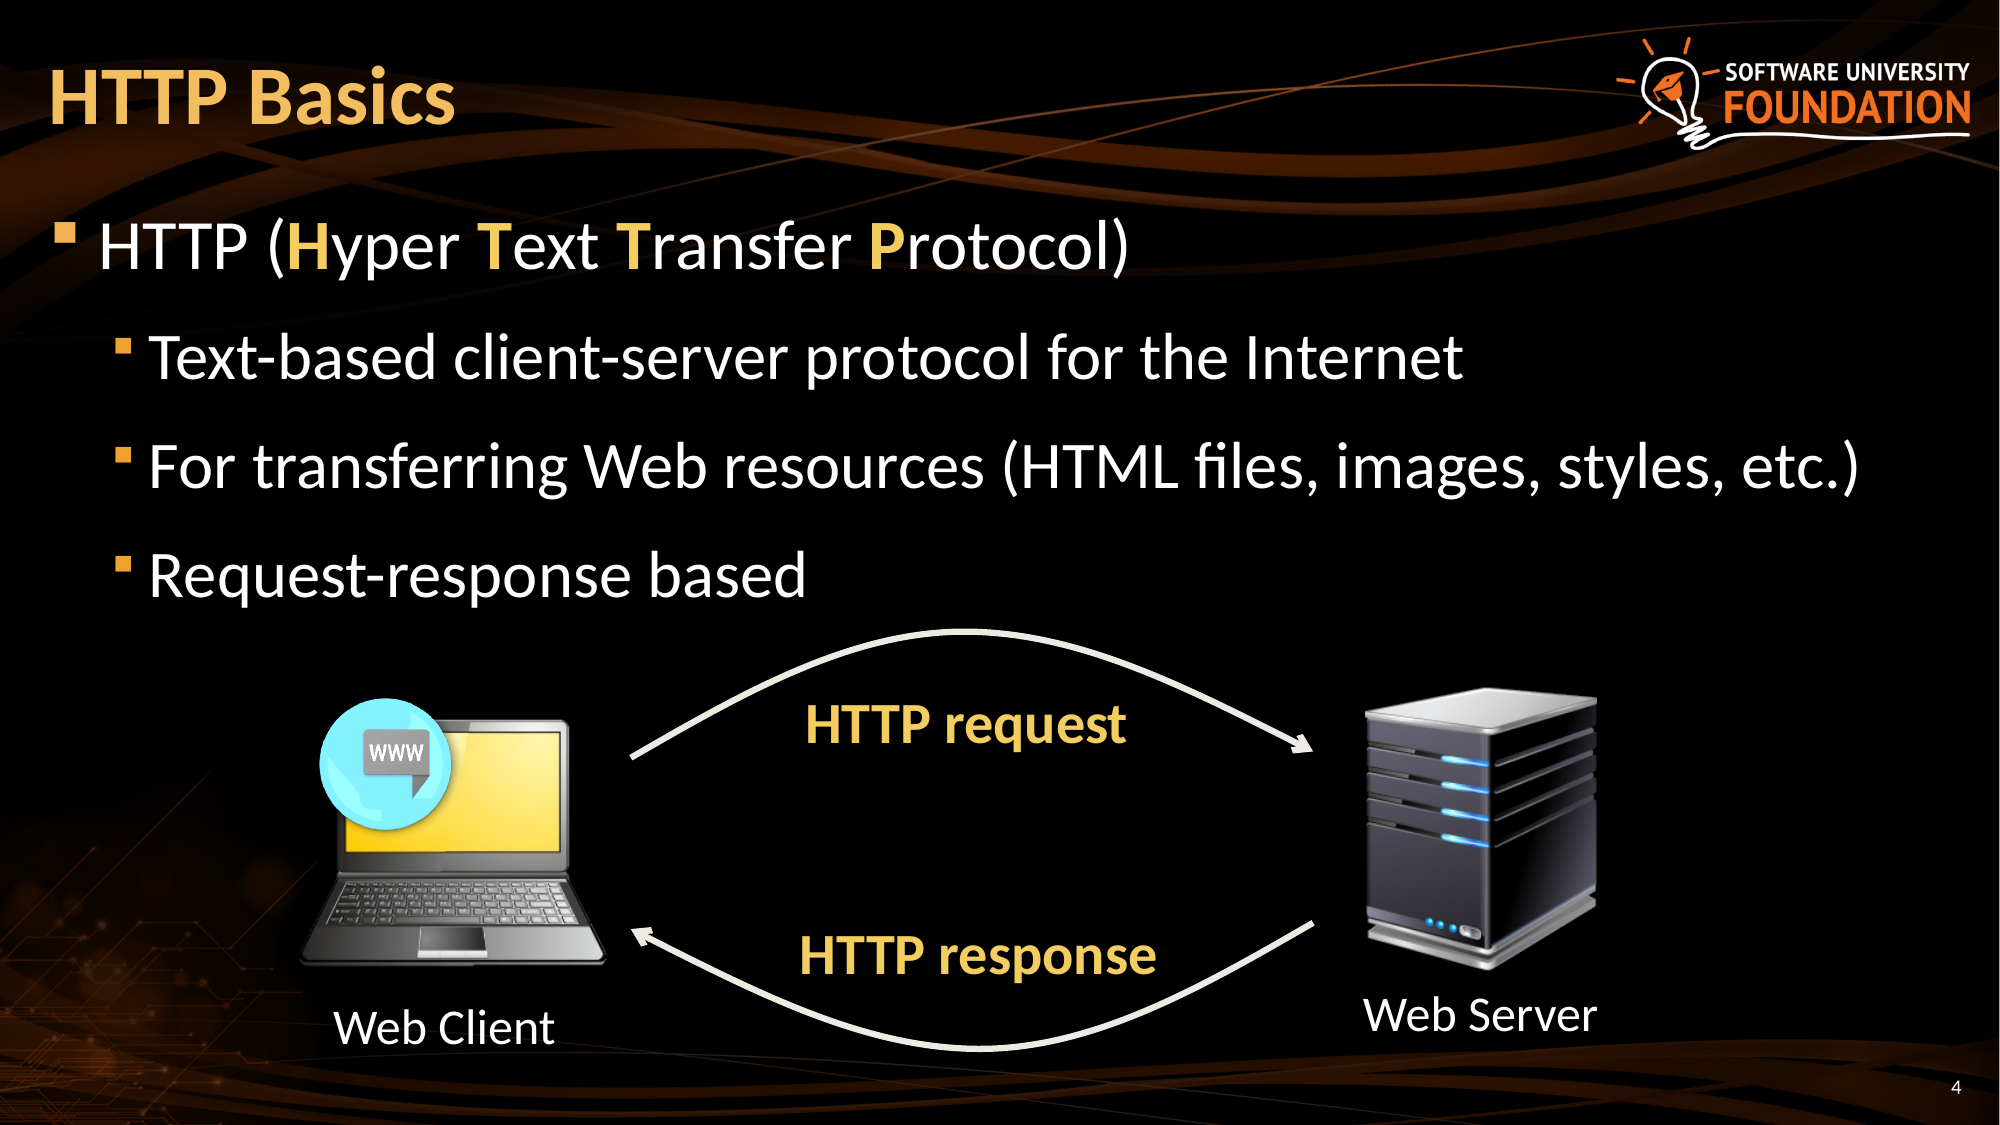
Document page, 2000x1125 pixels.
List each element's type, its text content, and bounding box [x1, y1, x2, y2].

text_box [641, 631, 1314, 758]
list HTTP (Hyper Text Transfer Protocol) Text-based client-server protocol for the Internet For transferring Web resources (HTML files, images, styles, etc.) Request-response based [31, 188, 1968, 1103]
text_box [641, 922, 1314, 1049]
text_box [1338, 664, 1651, 1050]
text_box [292, 669, 641, 1063]
picture [0, 0, 2000, 1125]
text_box HTTP response [784, 908, 1173, 994]
text_box HTTP request [790, 678, 1144, 763]
title HTTP Basics [30, 6, 1602, 189]
